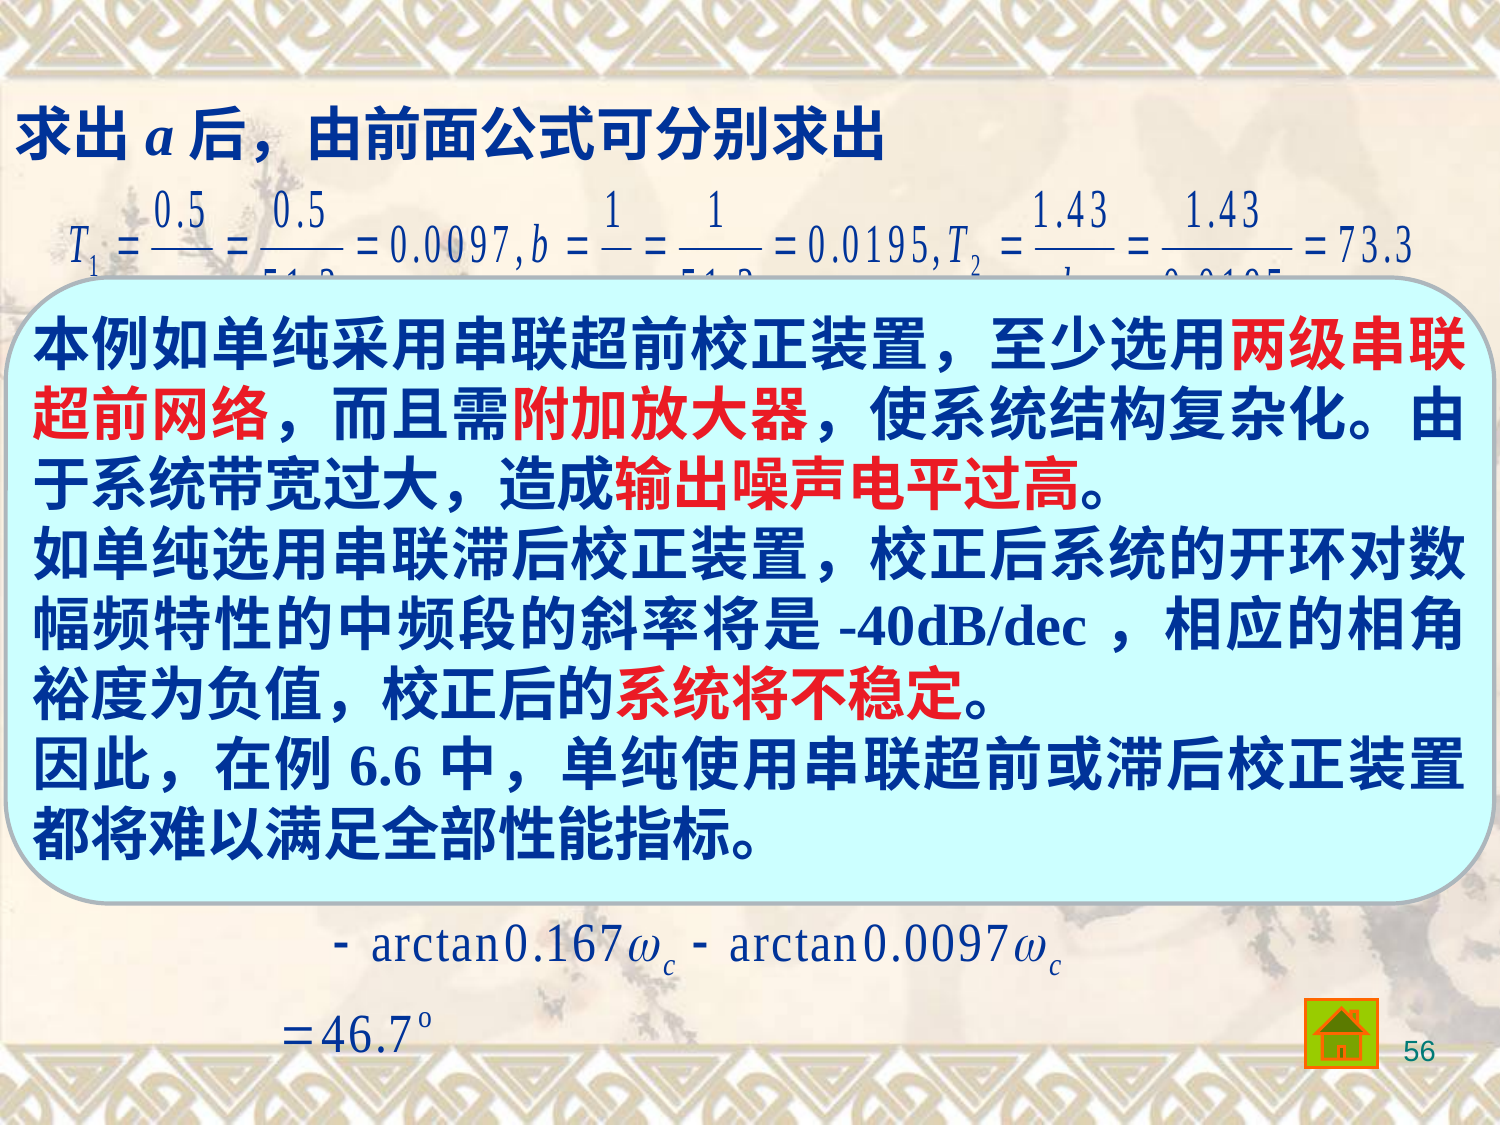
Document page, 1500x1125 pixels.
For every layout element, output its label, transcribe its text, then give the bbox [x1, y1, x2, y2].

text_box [1074, 1024, 1451, 1103]
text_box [229, 912, 1200, 1064]
text_box 求出a后，由前面公式可分别求出 [0, 89, 1471, 175]
text_box [1305, 999, 1378, 1068]
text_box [5, 277, 1495, 904]
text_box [64, 175, 1424, 275]
